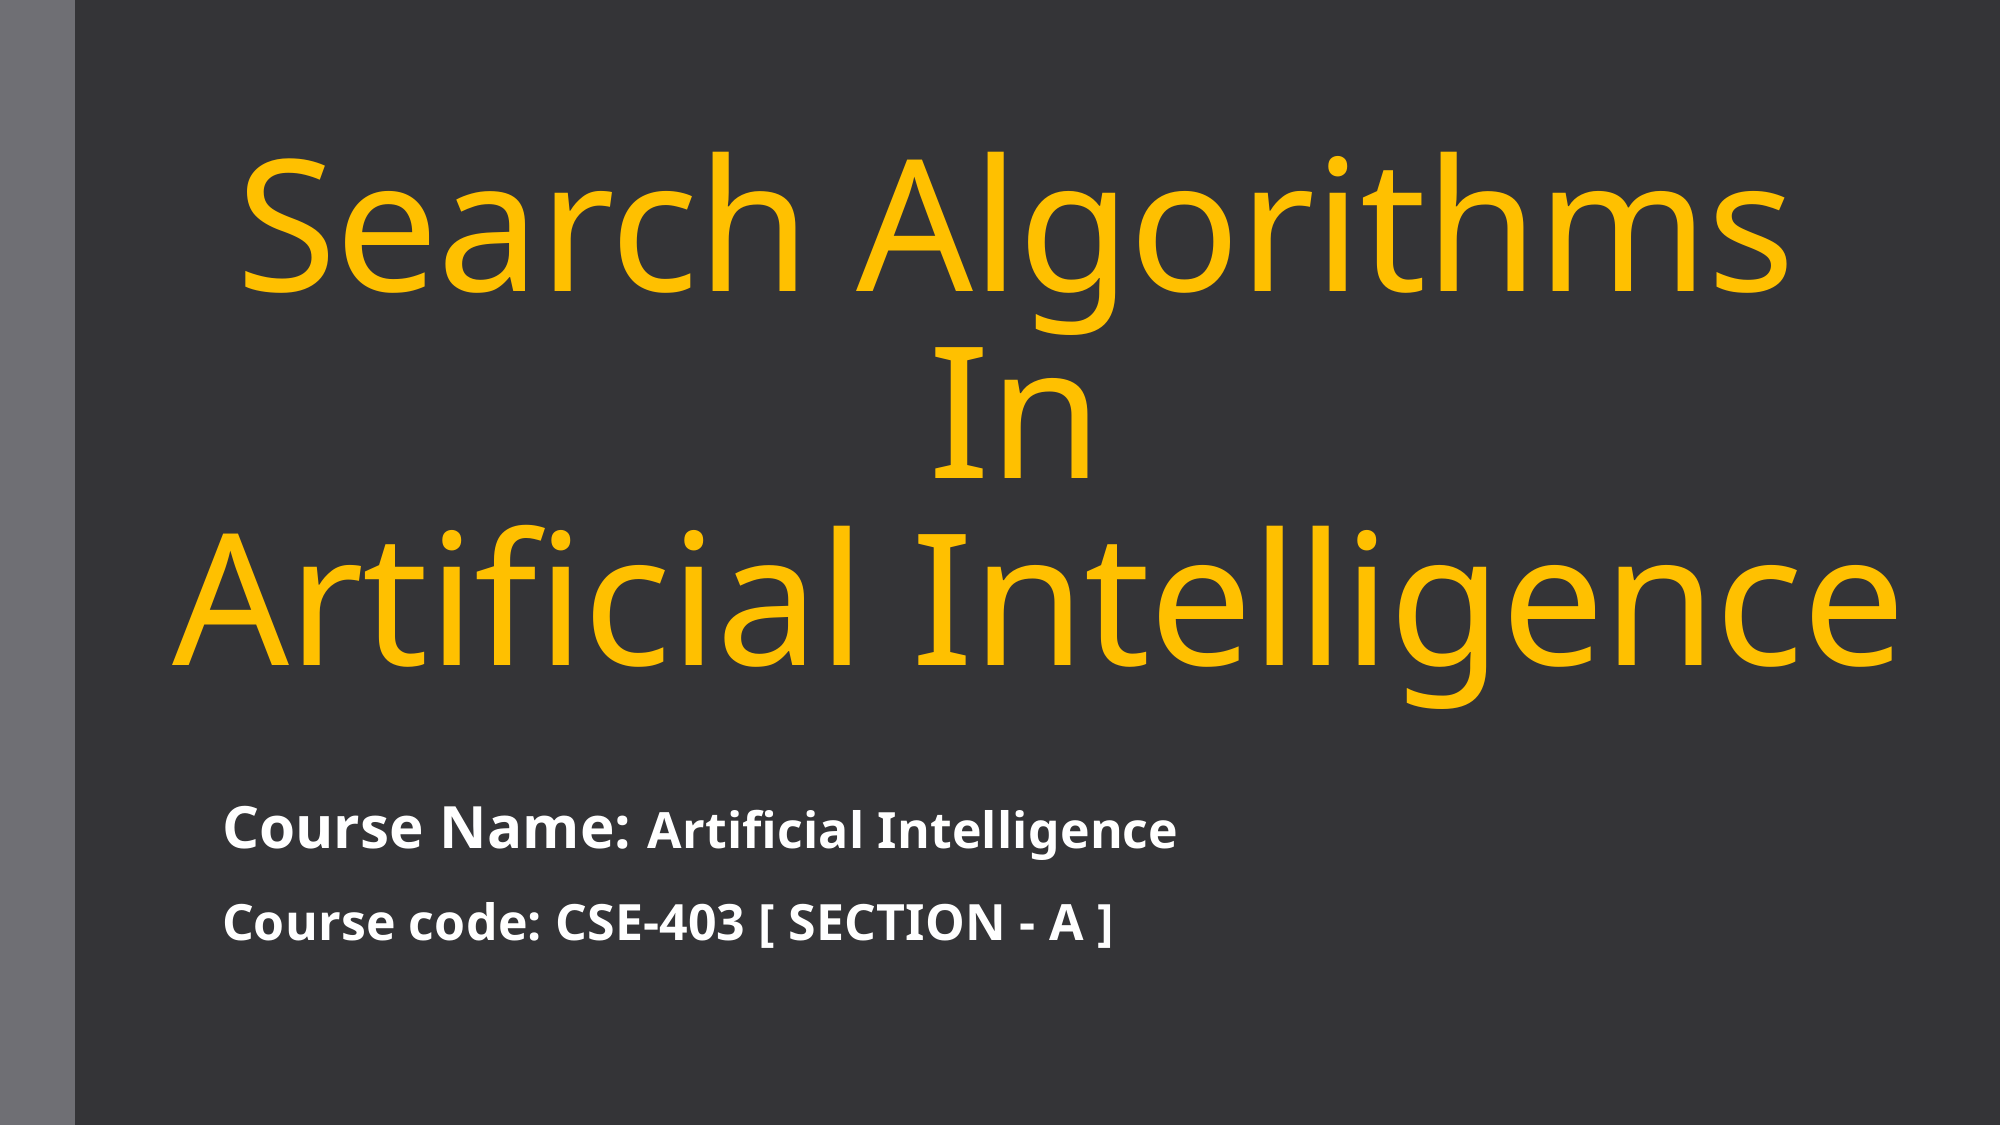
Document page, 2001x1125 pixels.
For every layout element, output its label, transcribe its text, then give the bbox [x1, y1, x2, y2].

subtitle Course Name: Artificial Intelligence Course code: CSE-403 [ SECTION - A ] [206, 787, 1752, 1065]
title Search Algorithms In Artificial Intelligence [78, 10, 2000, 711]
